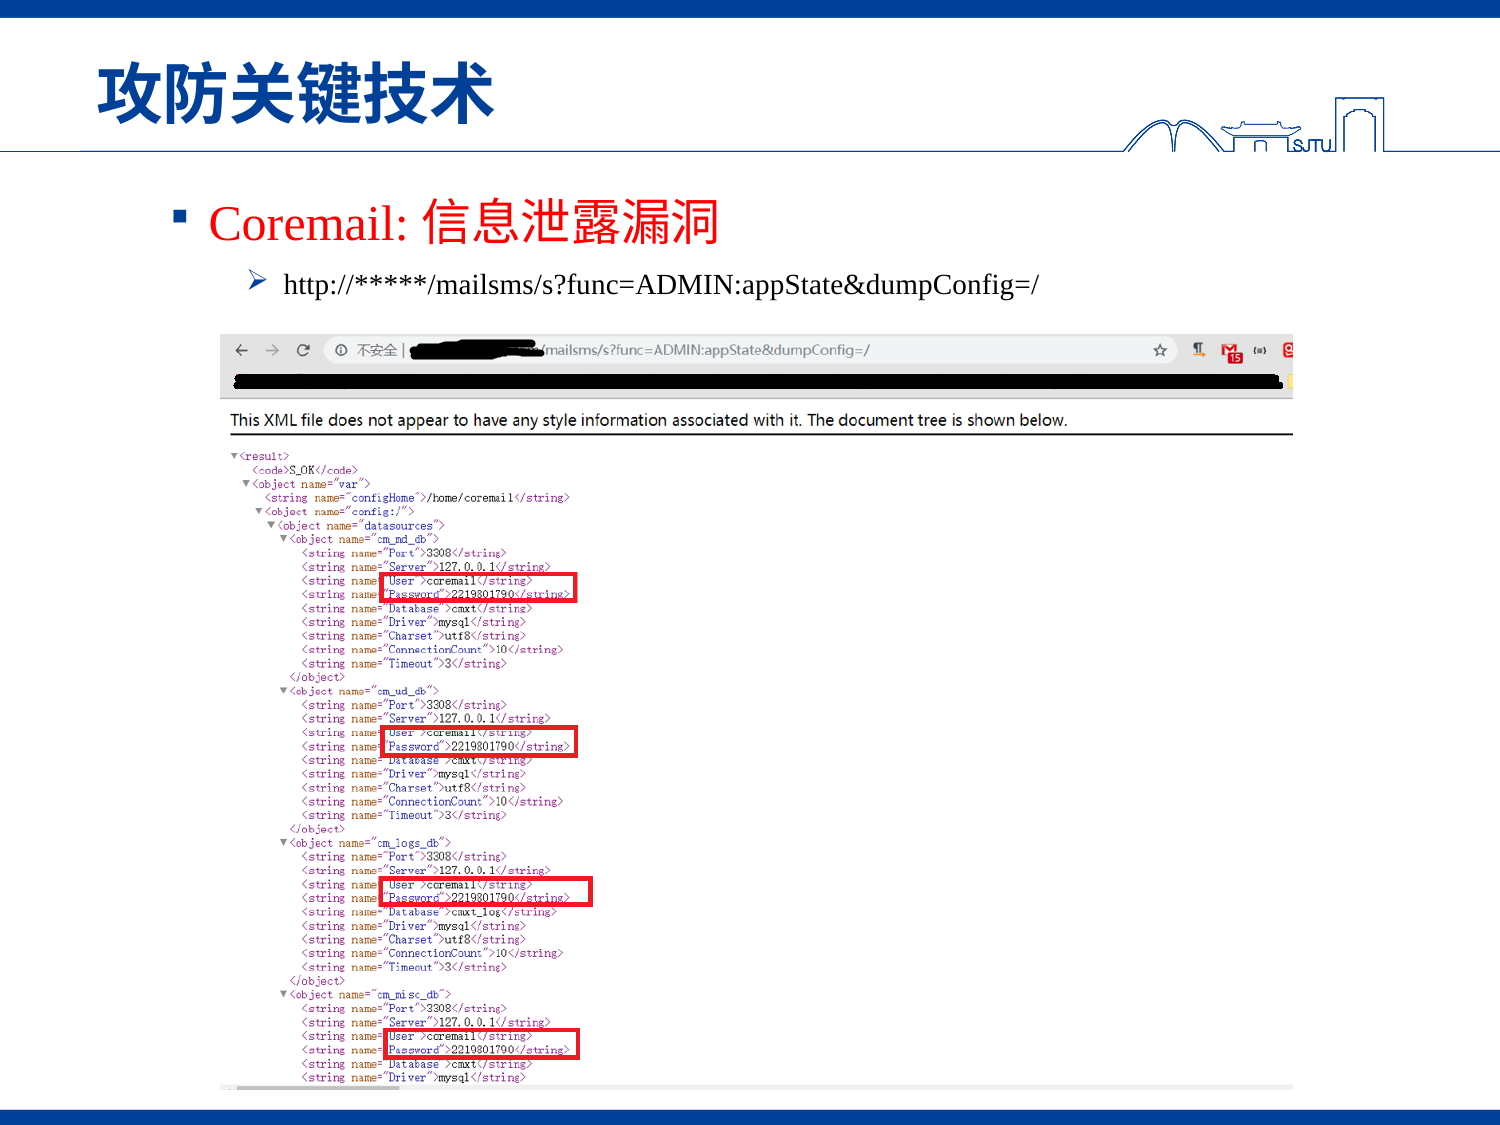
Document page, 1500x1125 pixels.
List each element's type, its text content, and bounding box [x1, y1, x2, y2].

list Coremail:信息泄露漏洞 http://*****/mailsms/s?func=ADMIN:appState&dumpConfig=/ [81, 176, 1455, 1084]
title 攻防关键技术 [81, 50, 1455, 145]
picture [220, 334, 1293, 1090]
